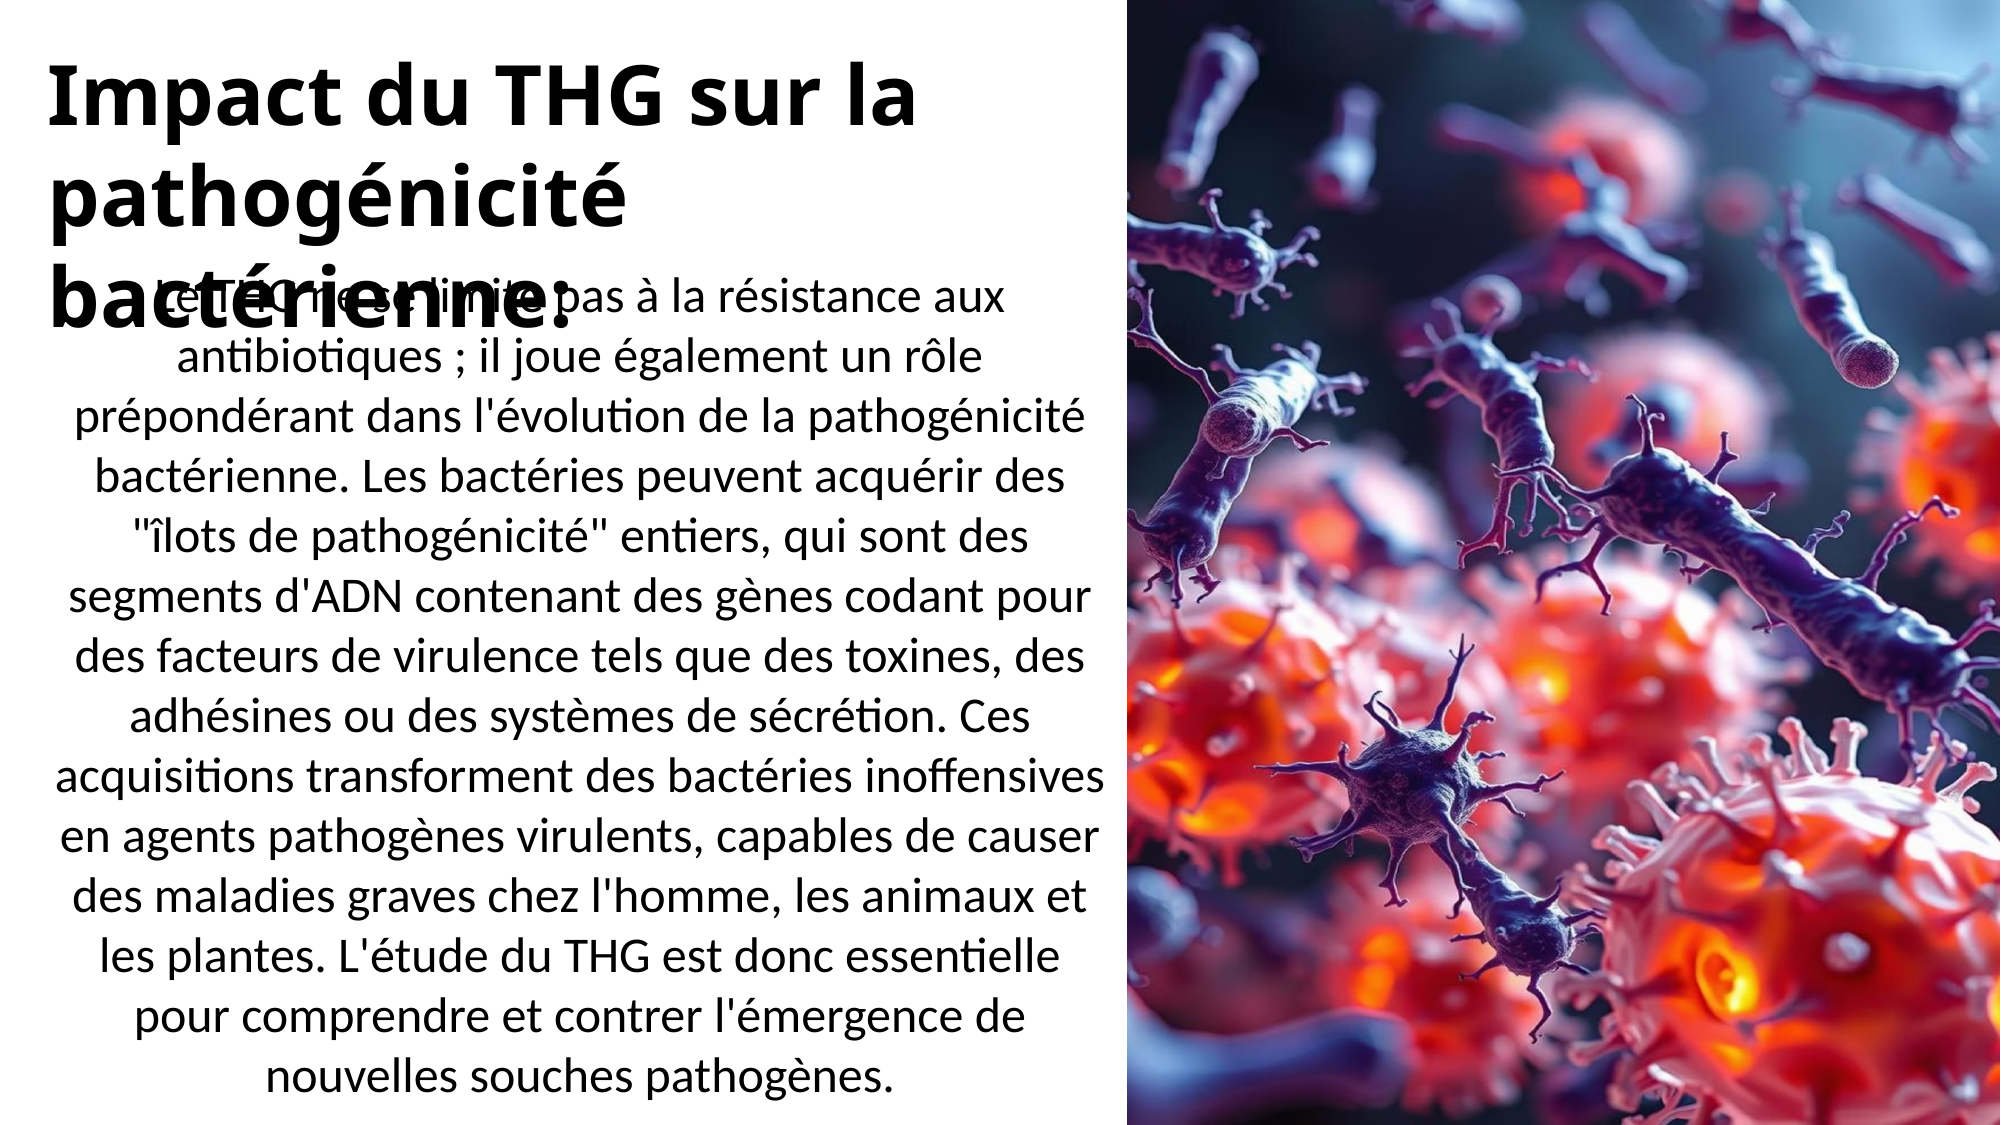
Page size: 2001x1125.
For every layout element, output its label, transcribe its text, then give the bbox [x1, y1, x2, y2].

picture [1127, 0, 2000, 1125]
text_box Le THG ne se limite pas à la résistance aux antibiotiques ; il joue également un rôle prépondérant dans l'évolution de la pathogénicité bactérienne. Les bactéries peuvent acquérir des "îlots de pathogénicité" entiers, qui sont des segments d'ADN contenant des gènes codant pour des facteurs de virulence tels que des toxines, des adhésines ou des systèmes de sécrétion. Ces acquisitions transforment des bactéries inoffensives en agents pathogènes virulents, capables de causer des maladies graves chez l'homme, les animaux et les plantes. L'étude du THG est donc essentielle pour comprendre et contrer l'émergence de nouvelles souches pathogènes. [33, 255, 1127, 1111]
text_box Impact du THG sur la pathogénicité bactérienne: [33, 34, 1127, 255]
